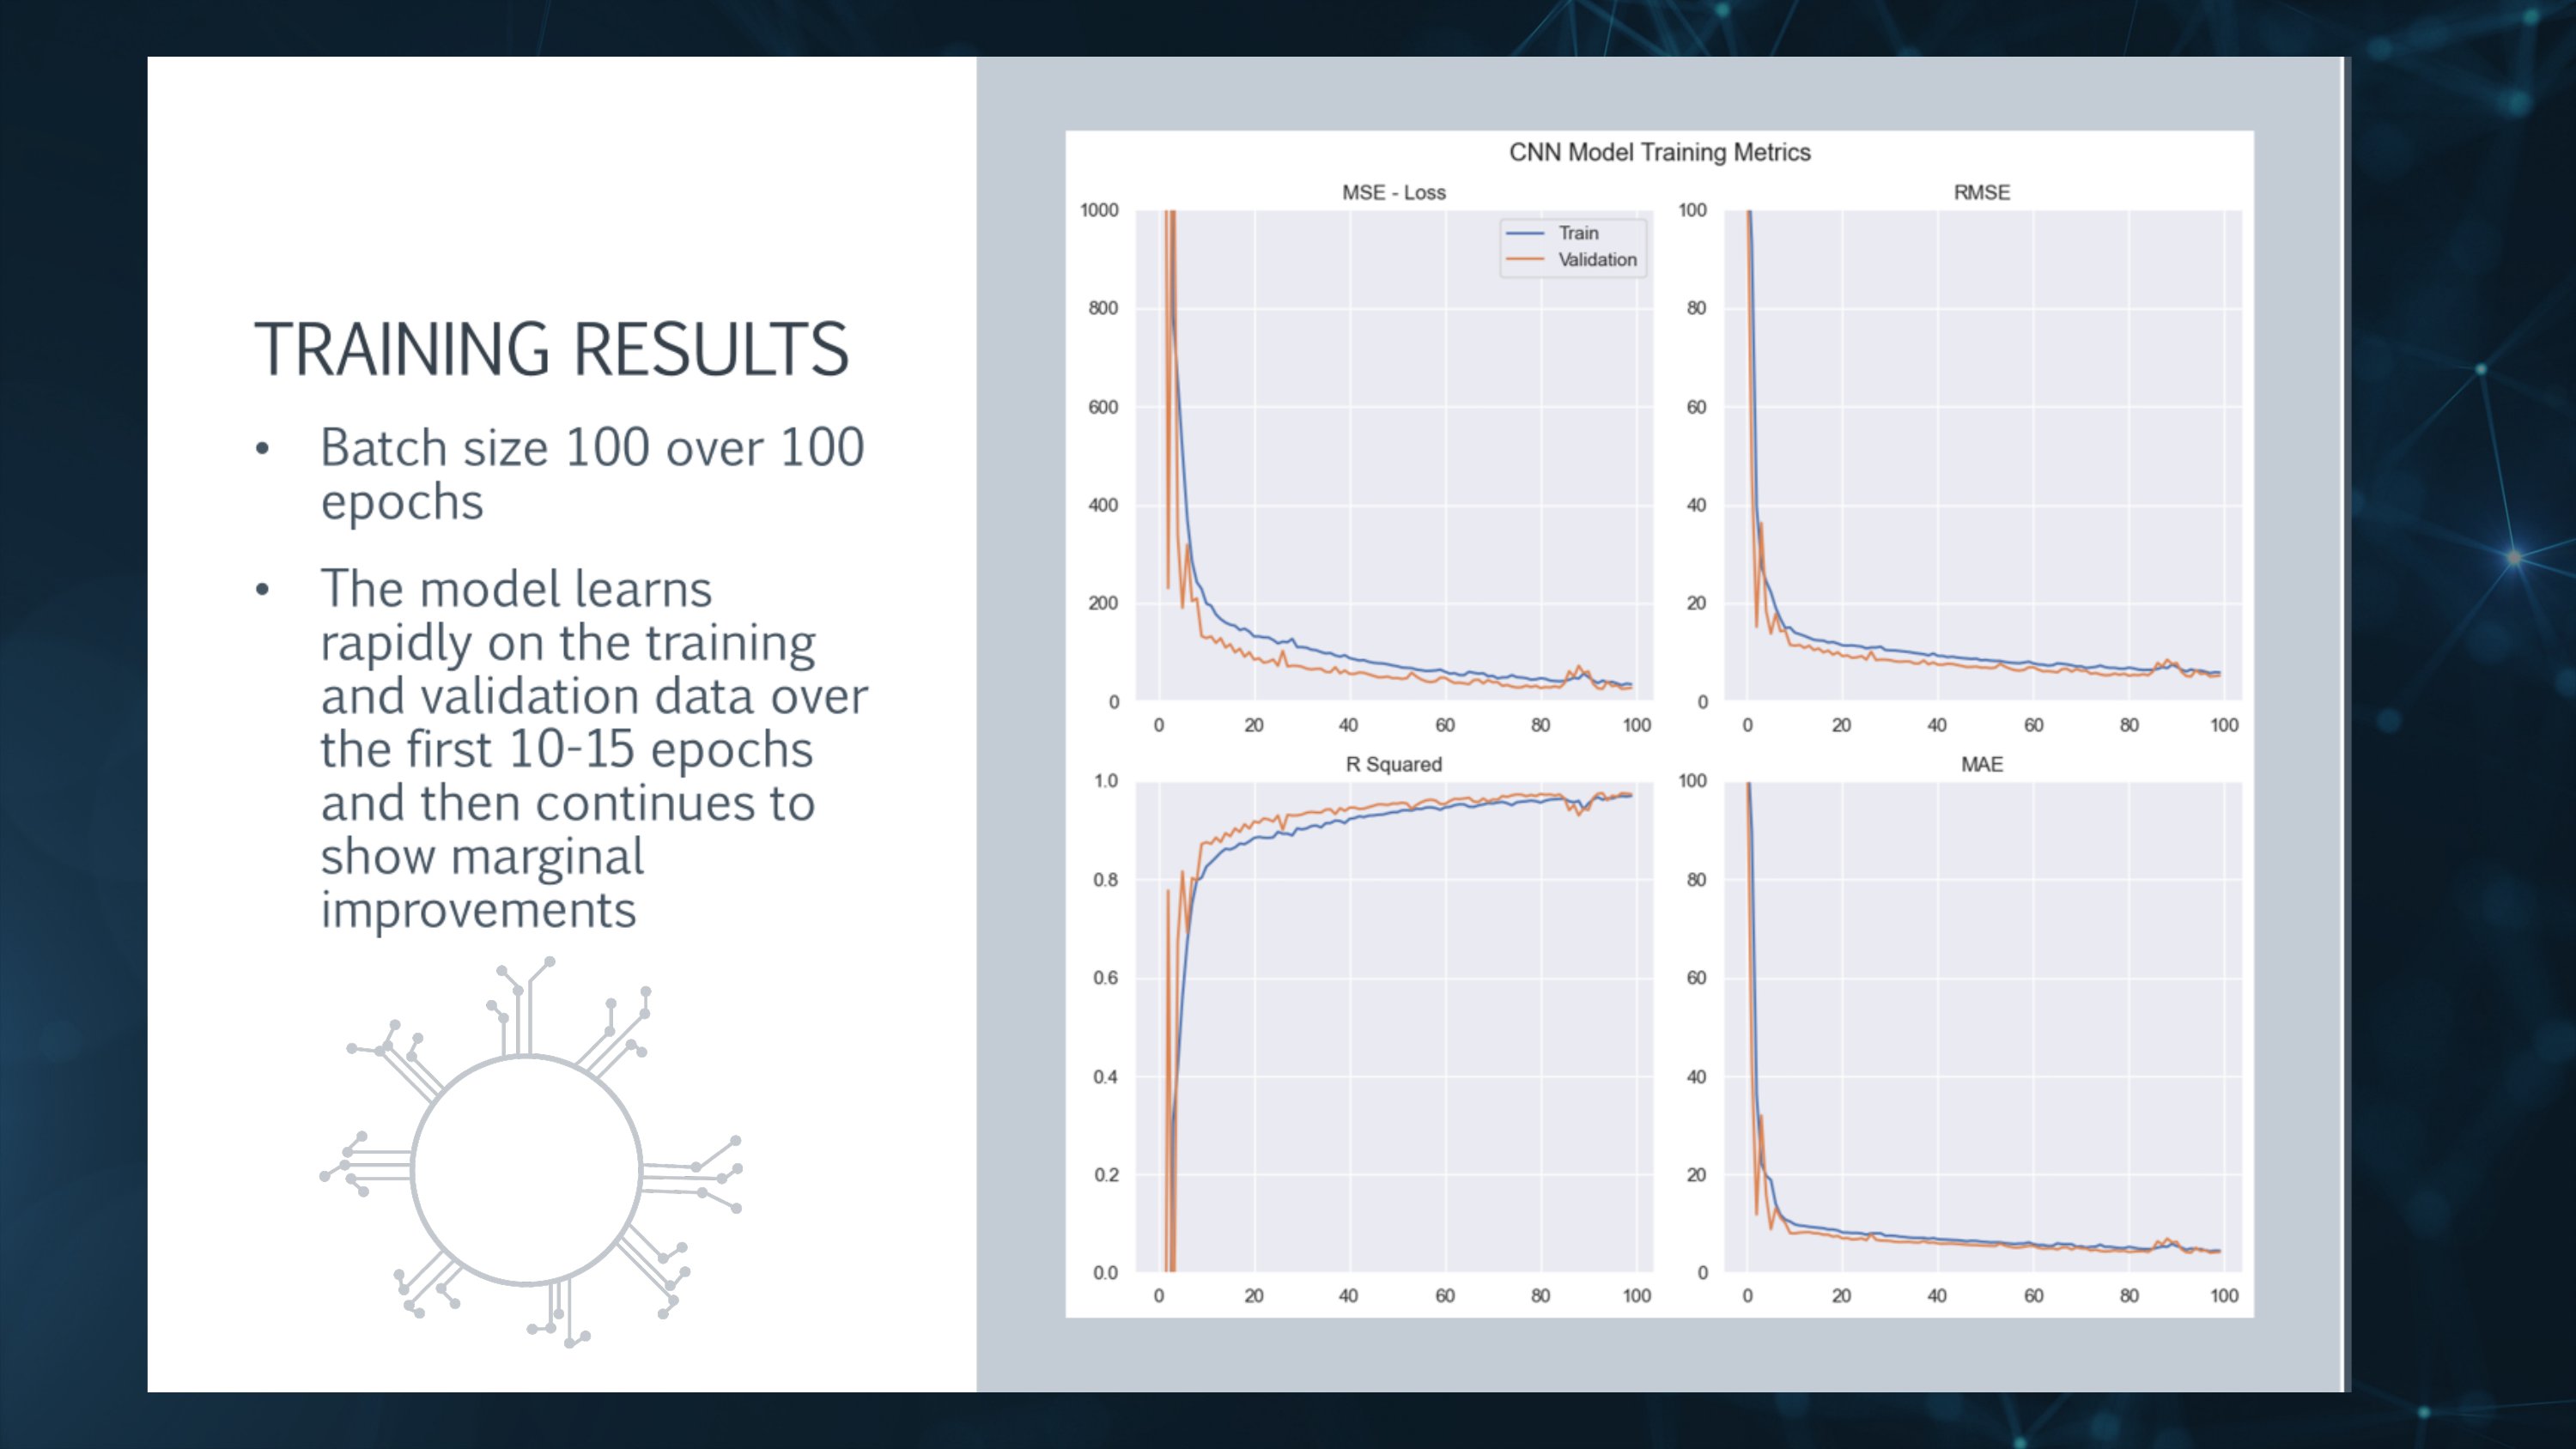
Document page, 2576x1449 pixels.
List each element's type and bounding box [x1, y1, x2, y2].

text_box [147, 57, 2352, 1392]
text_box [318, 955, 744, 1350]
text_box [0, 0, 2576, 1449]
